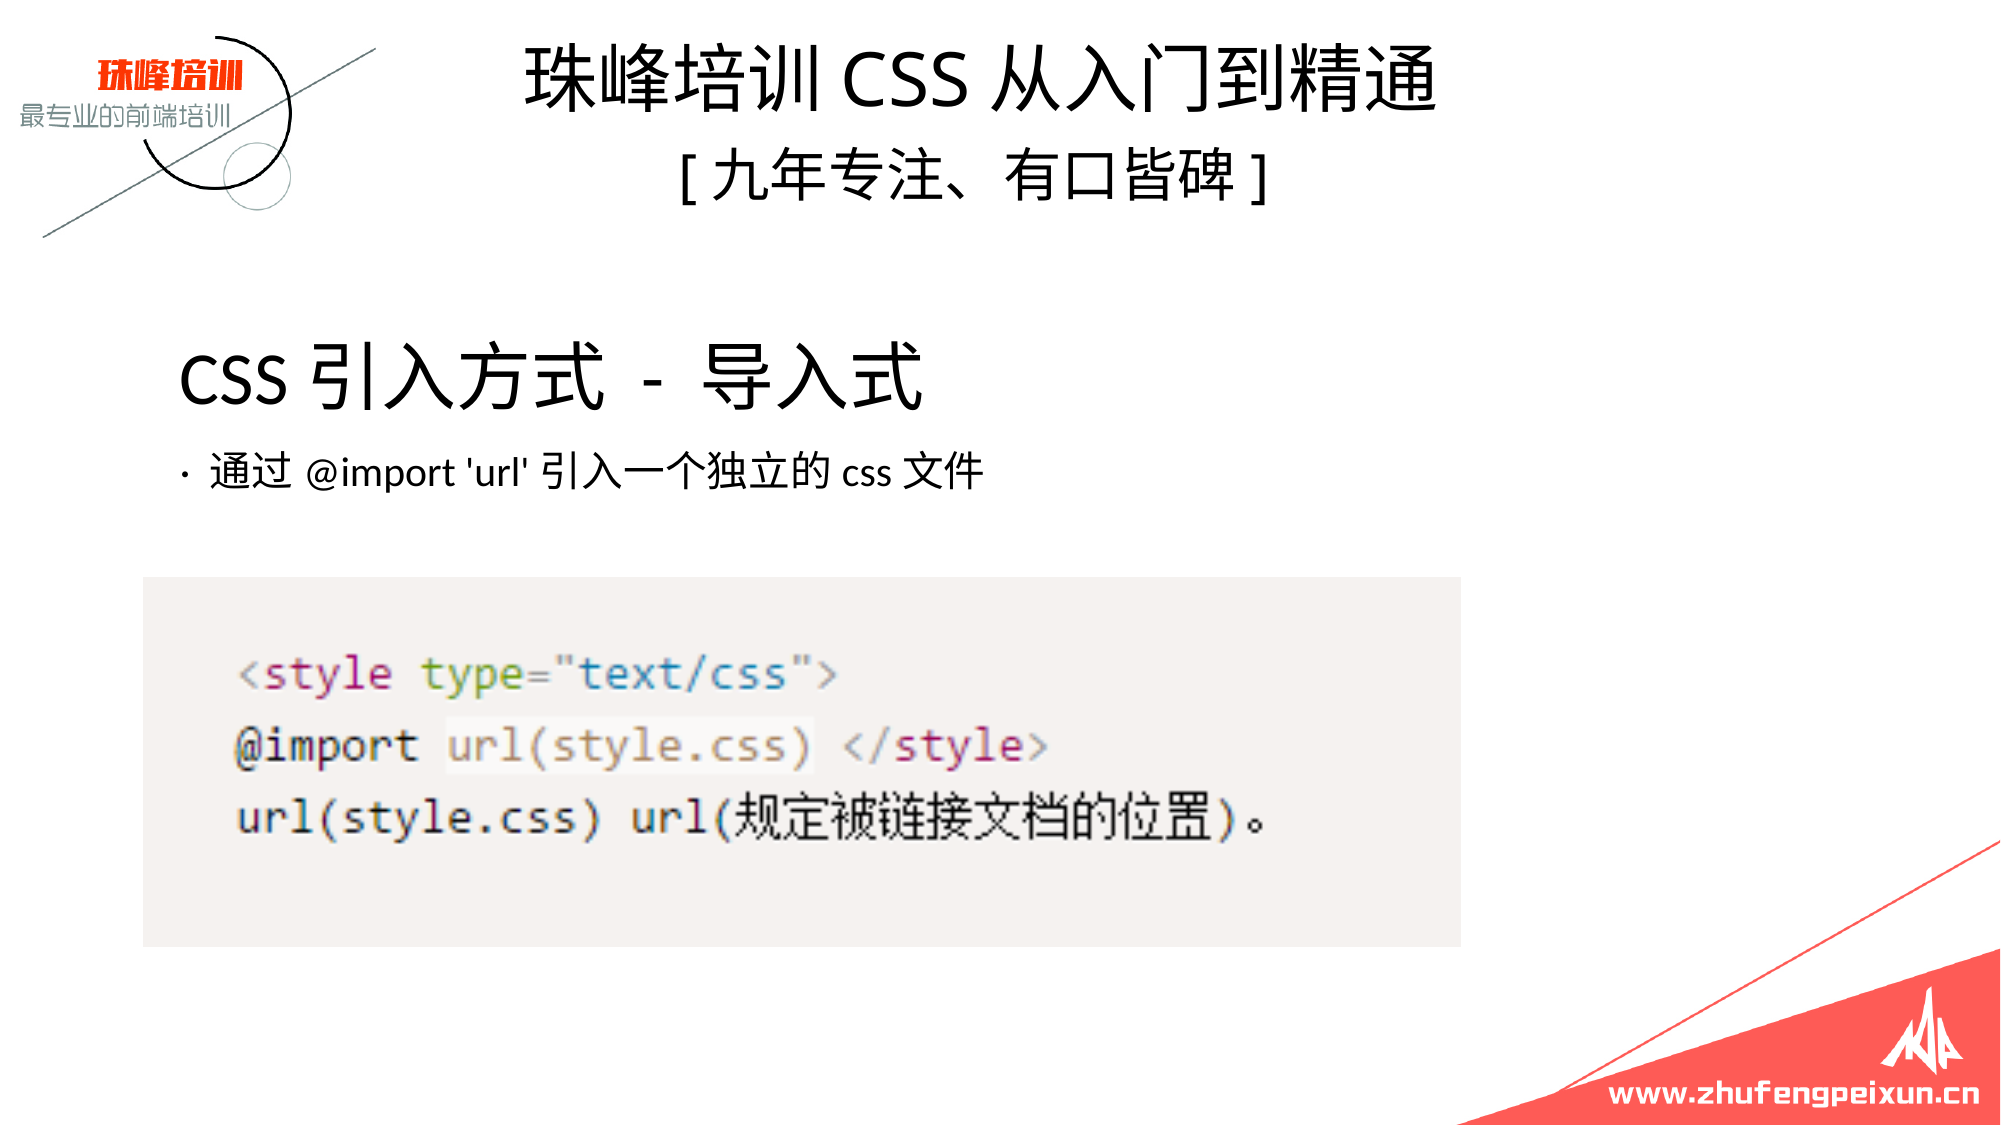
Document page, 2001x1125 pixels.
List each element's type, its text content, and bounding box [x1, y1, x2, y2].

picture [1437, 796, 2001, 1125]
title CSS引入方式 - 导入式 · 通过@import 'url'引入一个独立的css文件 [165, 277, 1909, 1088]
picture [143, 577, 1461, 947]
picture [18, 36, 376, 238]
text_box 珠峰培训CSS从入门到精通 [九年专注、有口皆碑] [507, 23, 1737, 264]
